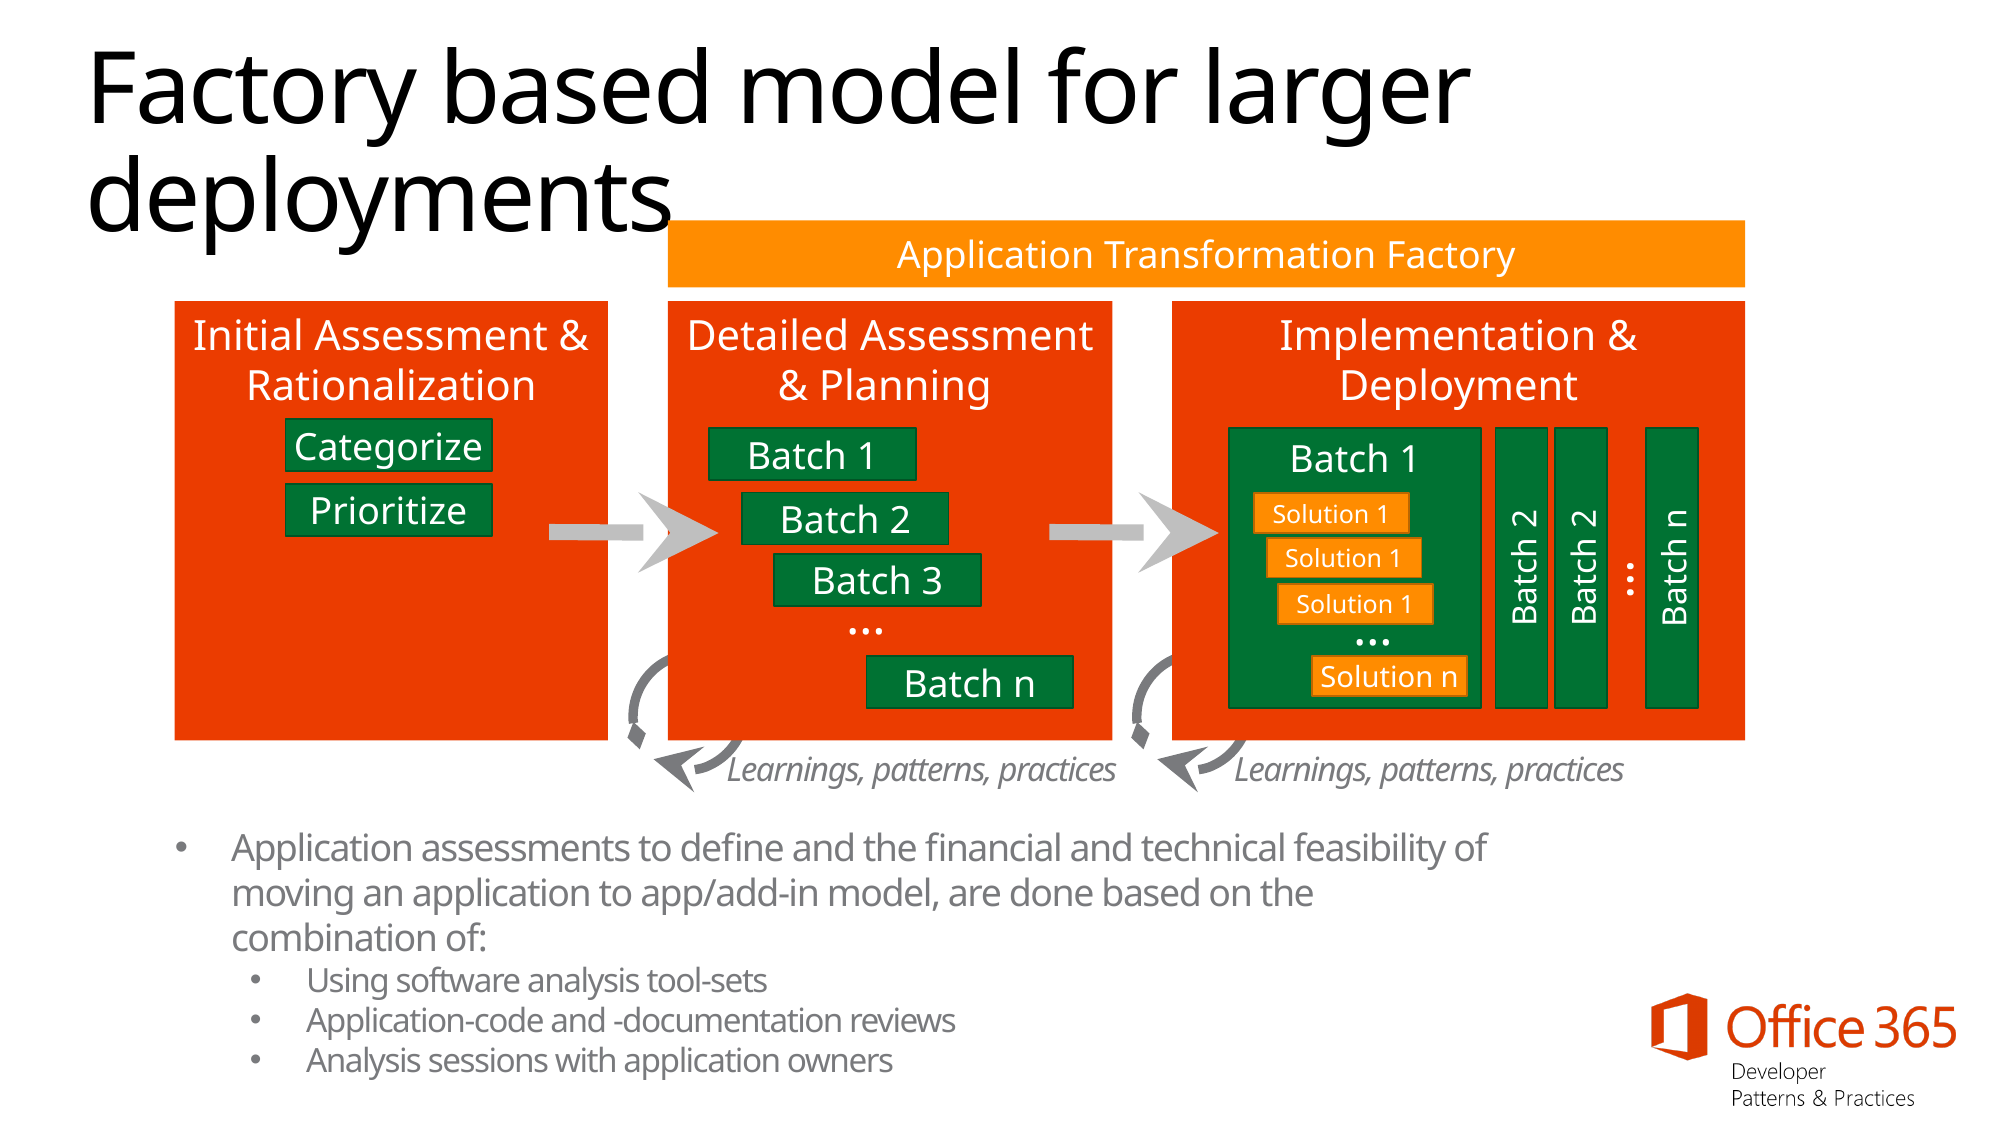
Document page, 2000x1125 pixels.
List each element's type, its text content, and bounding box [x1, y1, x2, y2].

text_box Learnings, patterns, practices [726, 747, 1118, 788]
text_box Application Transformation Factory [667, 220, 1746, 288]
text_box [632, 659, 667, 742]
text_box [1136, 659, 1171, 742]
text_box Application assessments to define and the financial and technical feasibility of moving an application to app/add-in model, are done based on the combination of: Using software analysis tool-sets Application-code and -documentation reviews Analysis sessions with application owners [174, 823, 1523, 1079]
text_box Learnings, patterns, practices [1233, 747, 1626, 788]
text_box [1171, 300, 1746, 741]
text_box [667, 300, 1113, 741]
text_box [1157, 741, 1242, 778]
picture [1622, 964, 1983, 1124]
title Factory based model for larger deployments [85, 37, 1914, 161]
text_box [174, 300, 609, 741]
text_box [653, 741, 738, 778]
